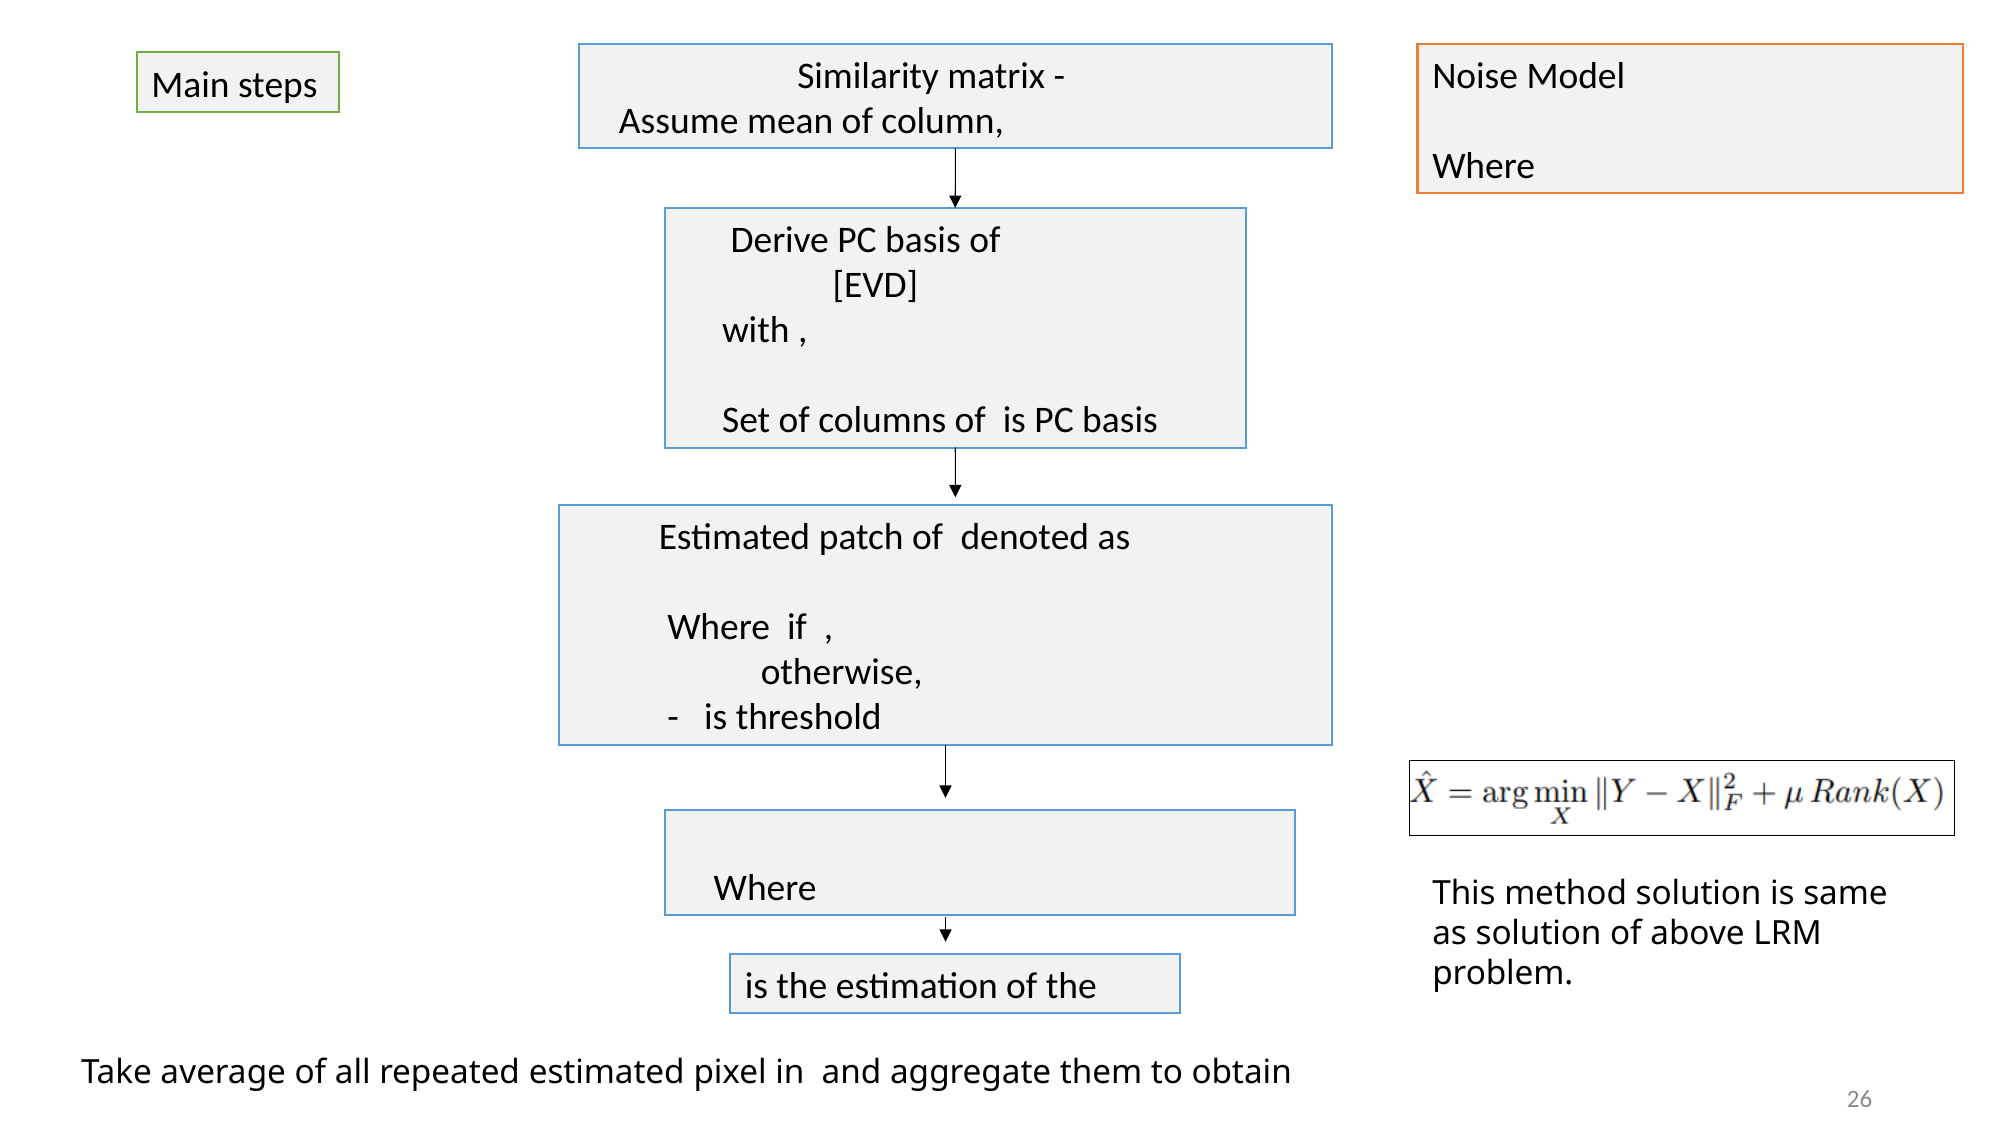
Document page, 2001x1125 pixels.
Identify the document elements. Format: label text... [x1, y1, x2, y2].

text_box Main steps [136, 51, 340, 113]
text_box This method solution is same as solution of above LRM problem. [1417, 863, 1934, 999]
picture [1408, 760, 1955, 836]
text_box 26 [1437, 1067, 1888, 1125]
